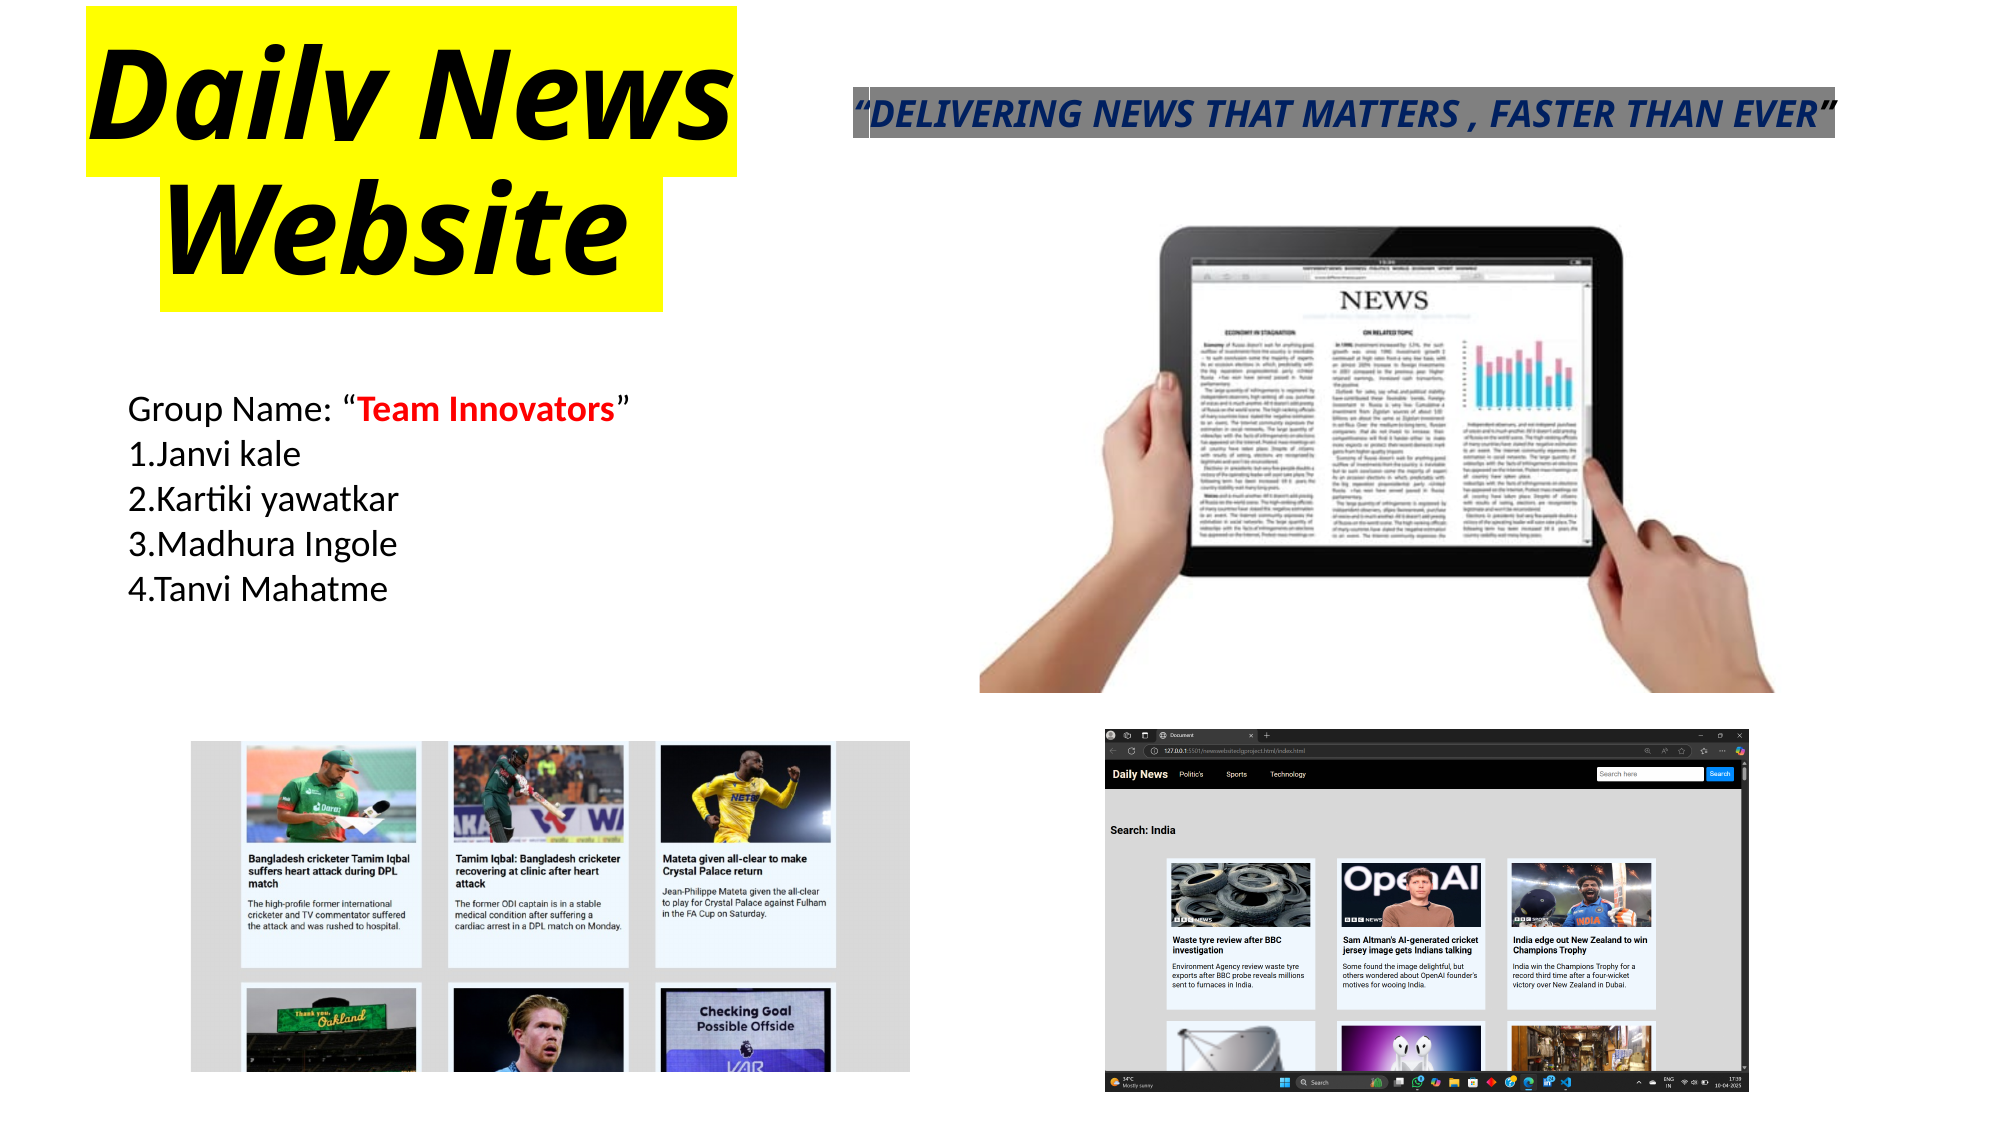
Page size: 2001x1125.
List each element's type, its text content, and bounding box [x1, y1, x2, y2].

title Daily News Website [0, 0, 853, 310]
picture [979, 146, 1782, 693]
picture [1105, 729, 1749, 1092]
text_box Group Name: “Team Innovators” 1.Janvi kale 2.Kartiki yawatkar 3.Madhura Ingole 4.Tanvi Mahatme [113, 376, 979, 617]
picture [190, 741, 910, 1072]
text_box “DELIVERING NEWS THAT MATTERS , FASTER THAN EVER” [838, 82, 1895, 142]
